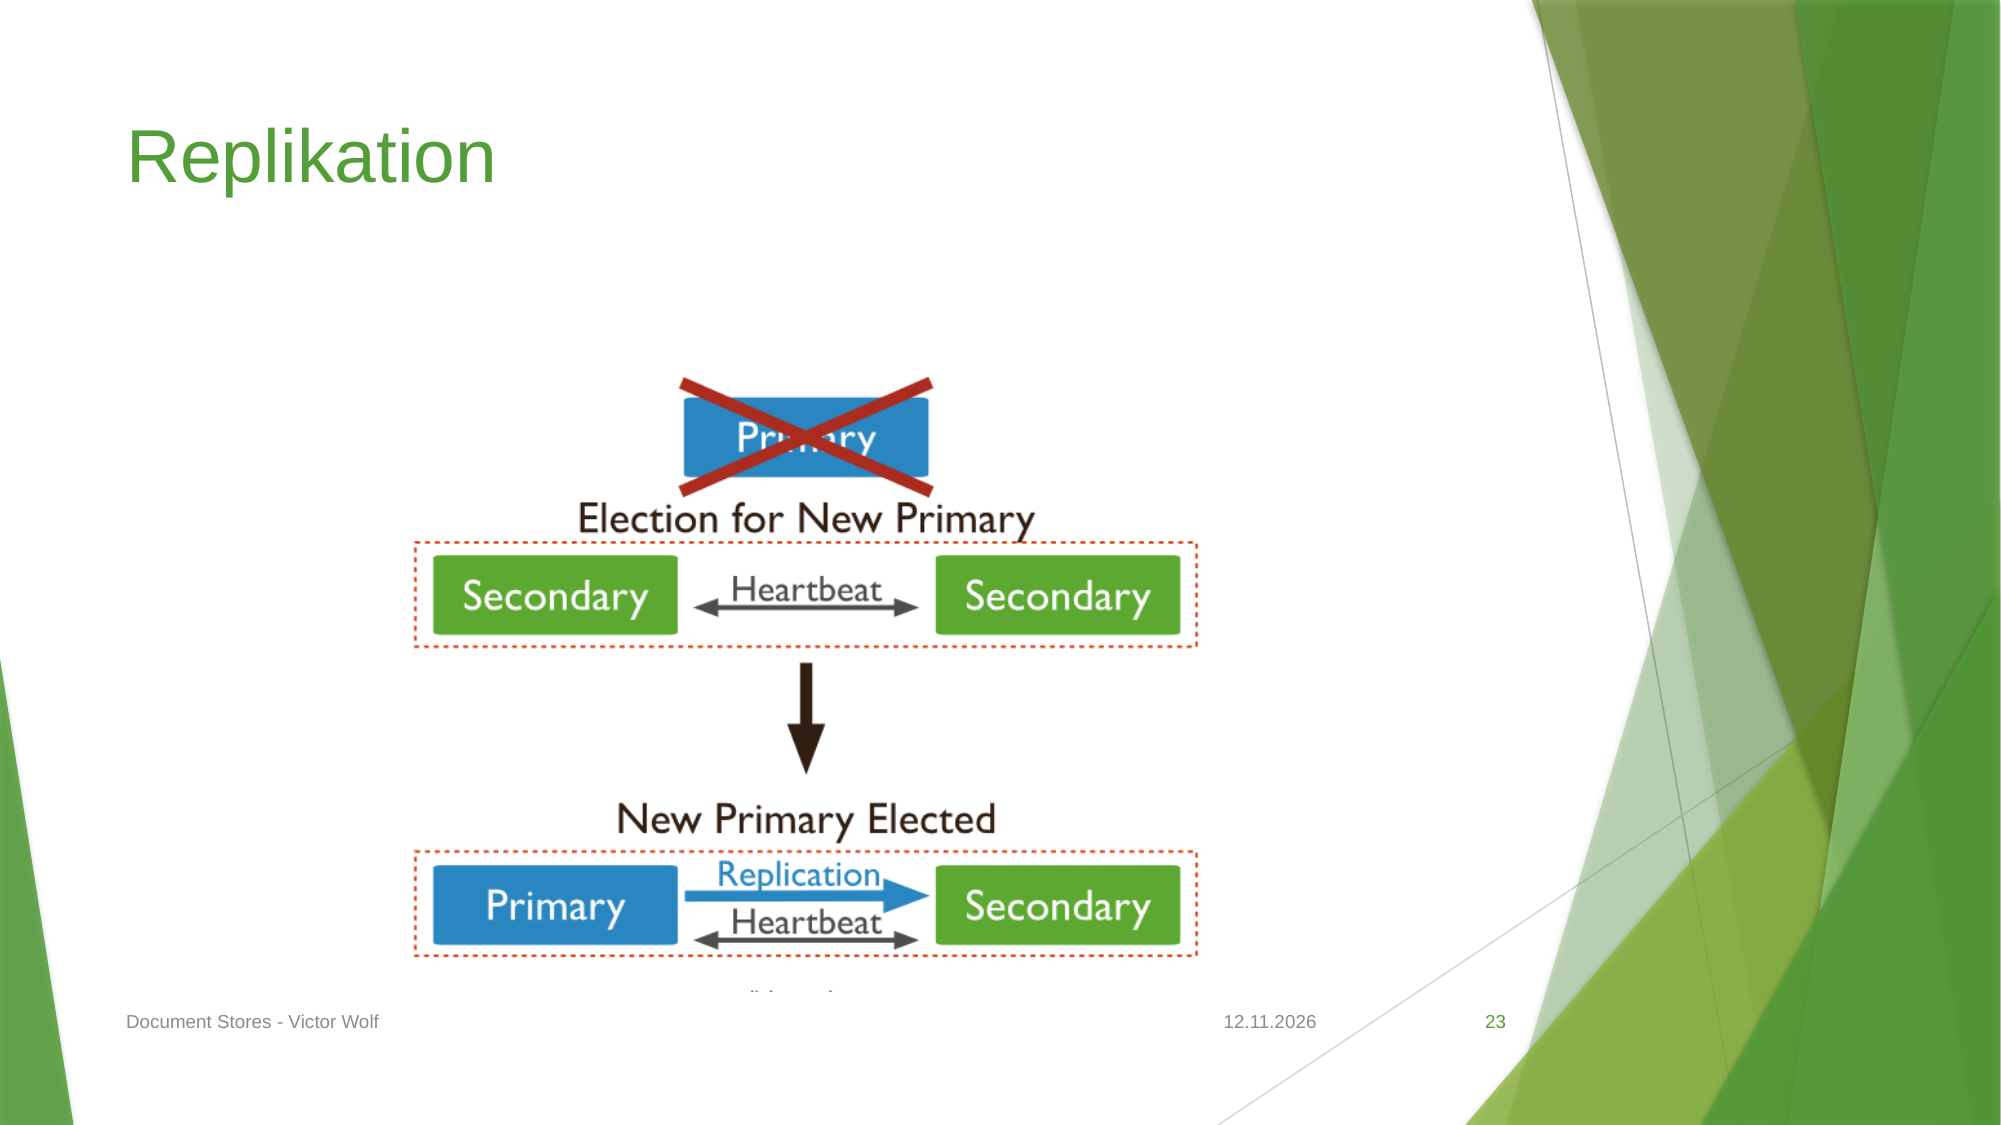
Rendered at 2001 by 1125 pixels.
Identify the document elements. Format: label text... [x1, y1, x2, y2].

slide_number 23 [1409, 991, 1522, 1051]
title Replikation [111, 99, 1522, 317]
footer Document Stores - Victor Wolf [111, 991, 1145, 1051]
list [399, 353, 1234, 992]
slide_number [1181, 991, 1332, 1051]
